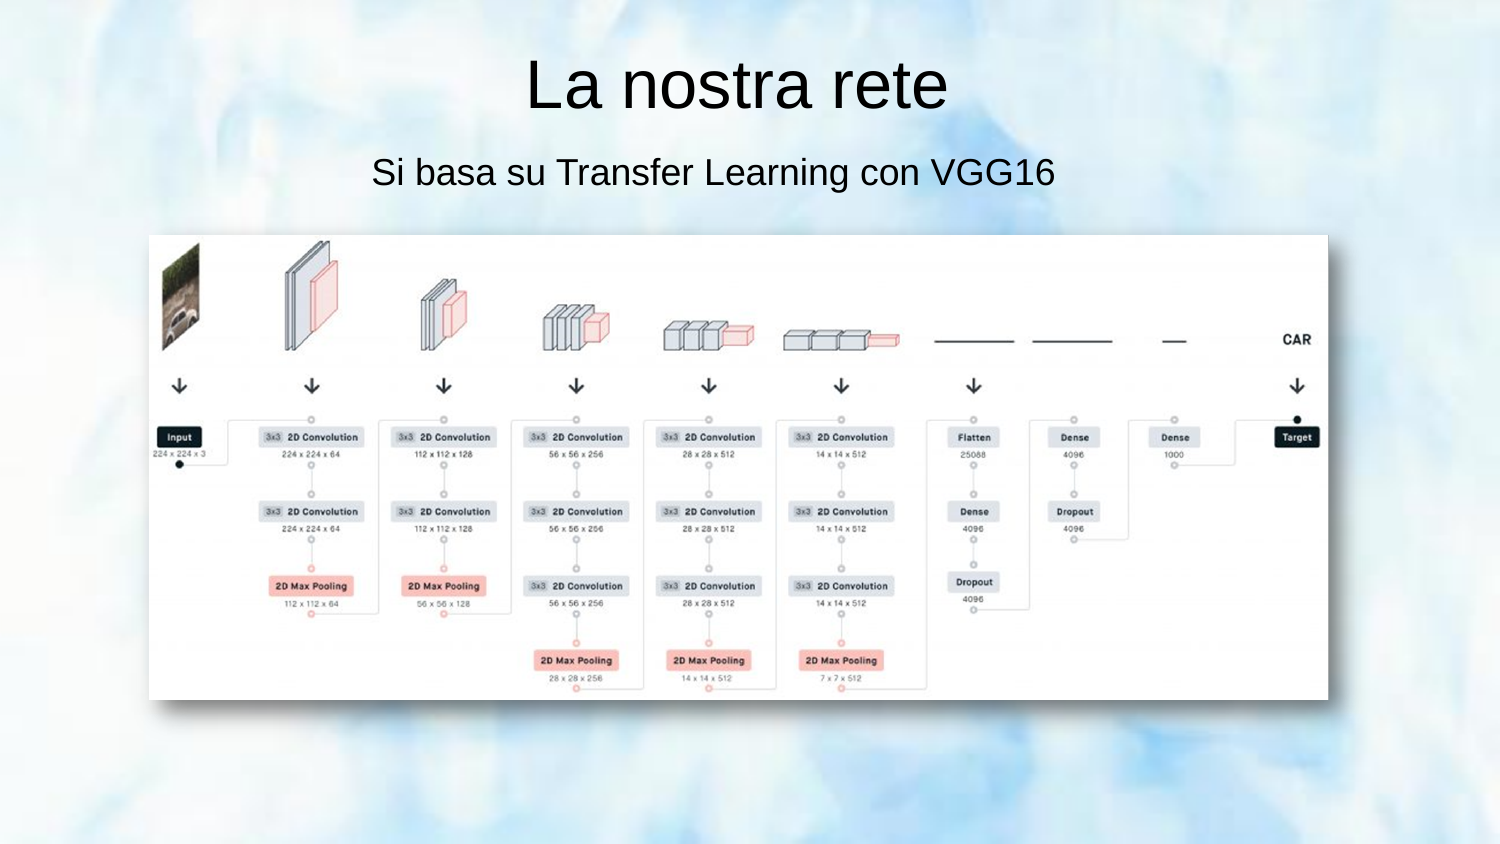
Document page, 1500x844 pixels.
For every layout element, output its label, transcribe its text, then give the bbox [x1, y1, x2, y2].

text_box Si basa su Transfer Learning con VGG16 [356, 126, 1465, 208]
picture [0, 0, 1500, 844]
text_box La nostra rete [510, 12, 1109, 126]
